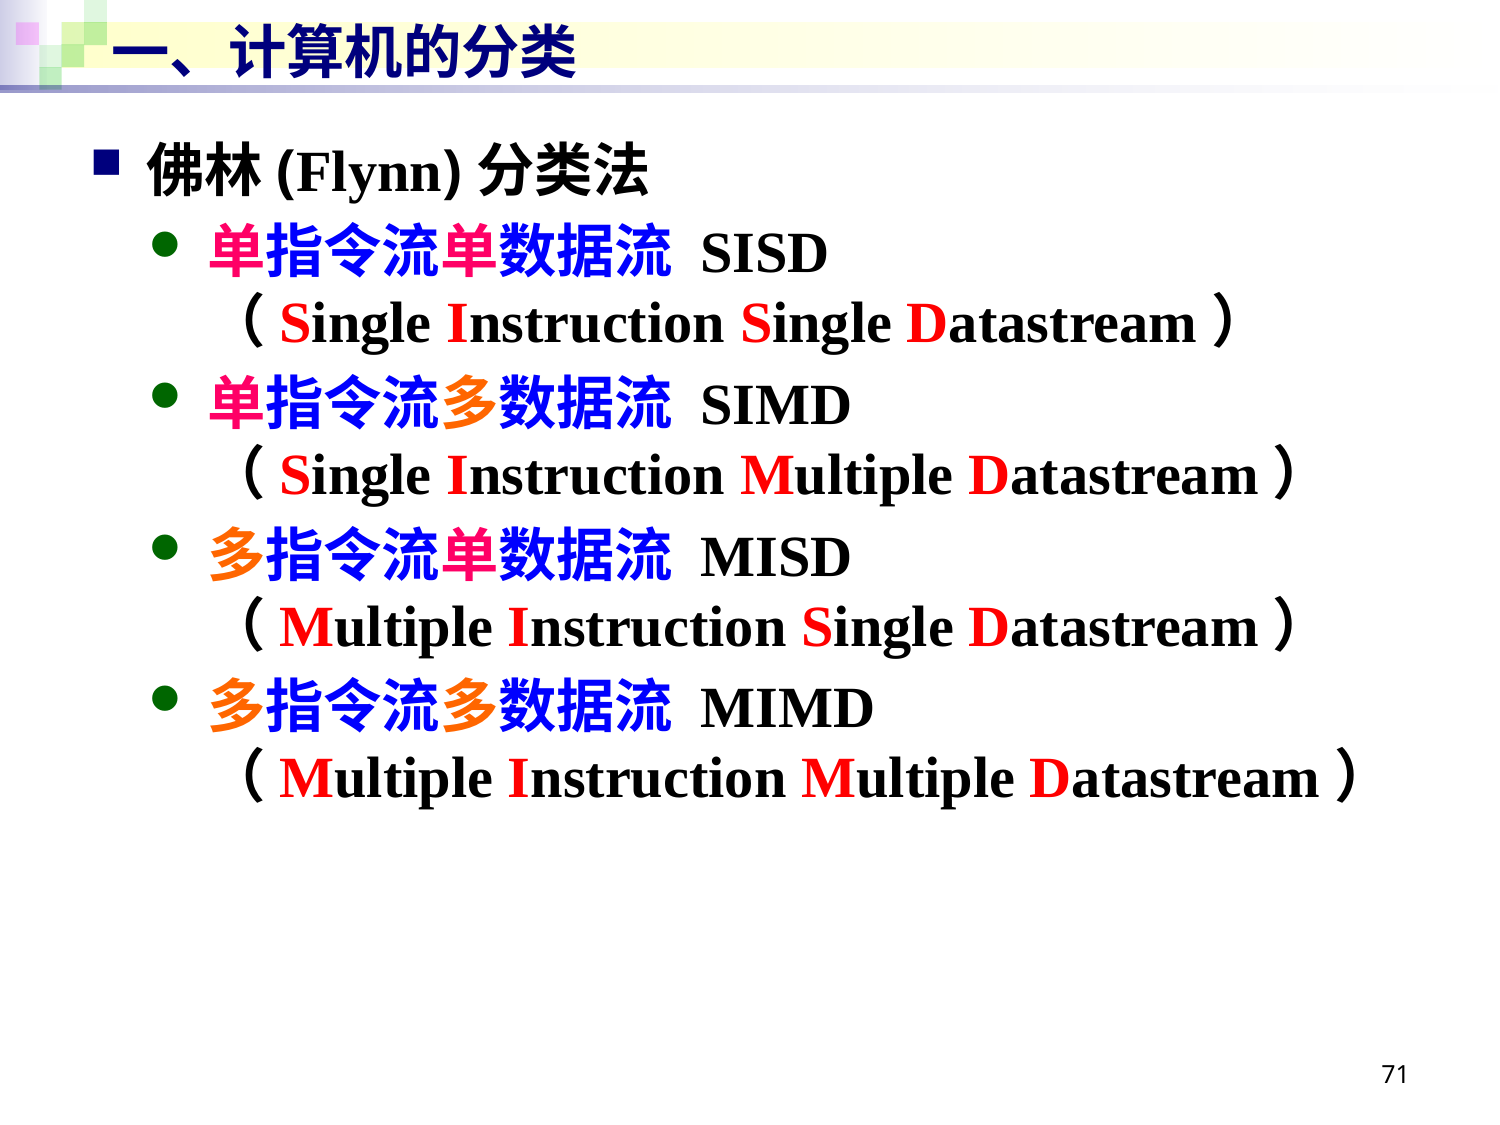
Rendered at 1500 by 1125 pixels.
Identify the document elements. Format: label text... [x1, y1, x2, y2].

list 佛林(Flynn)分类法 单指令流单数据流 SISD （Single Instruction Single Datastream） 单指令流多数据流 SIMD （Single Instruction Multiple Datastream） 多指令流单数据流 MISD （Multiple Instruction Single Datastream） 多指令流多数据流 MIMD （Multiple Instruction Multiple Datastream） [74, 125, 1460, 1024]
title 一、计算机的分类 [96, 6, 1448, 94]
slide_number 71 [1074, 1024, 1426, 1101]
